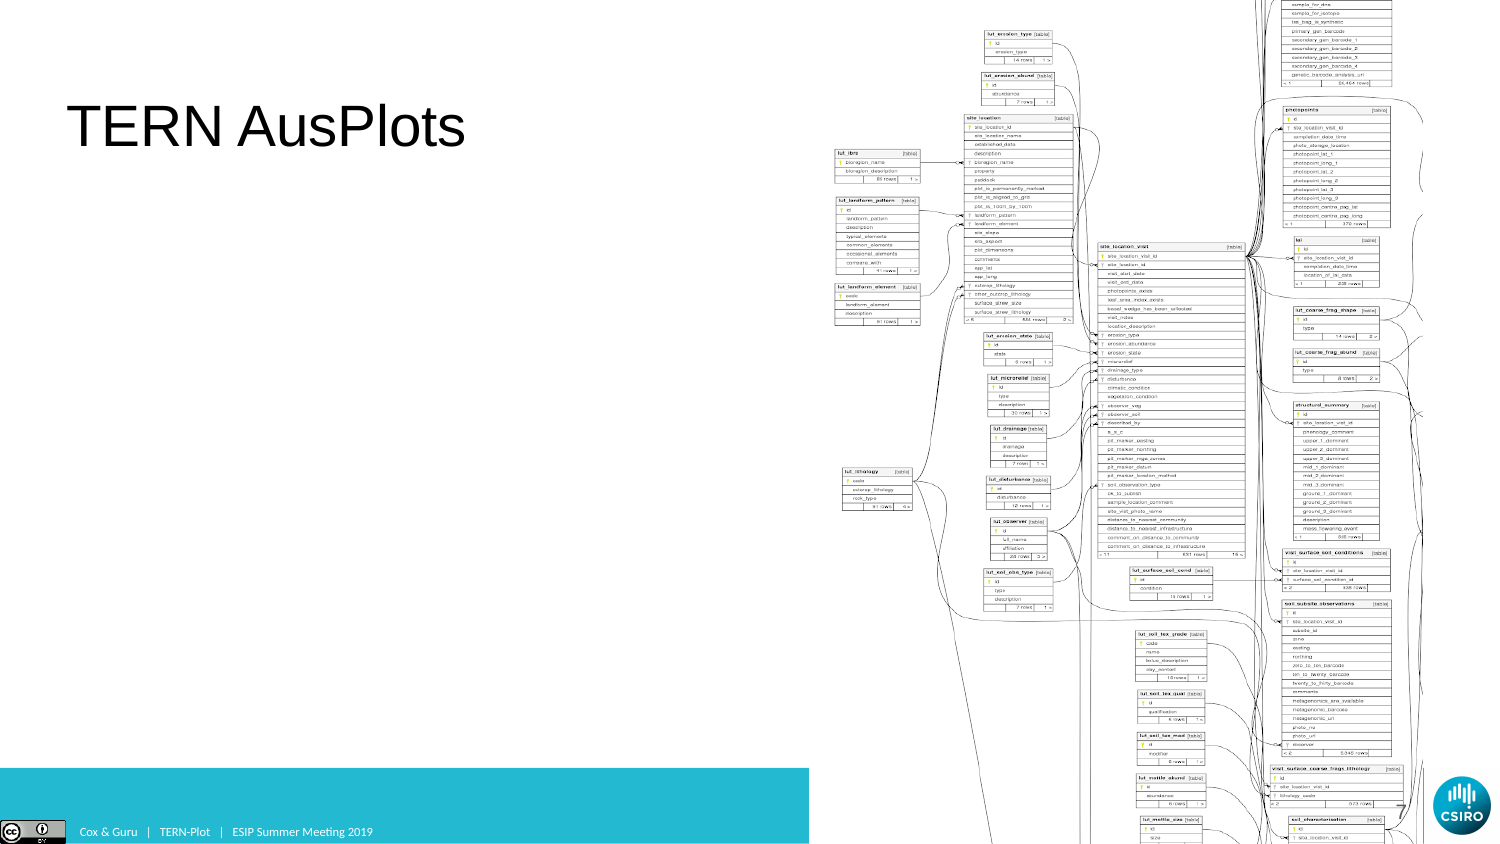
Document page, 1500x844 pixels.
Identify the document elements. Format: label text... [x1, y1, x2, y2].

picture [0, 820, 66, 844]
picture [808, 0, 1500, 844]
title TERN AusPlots [51, 72, 708, 167]
